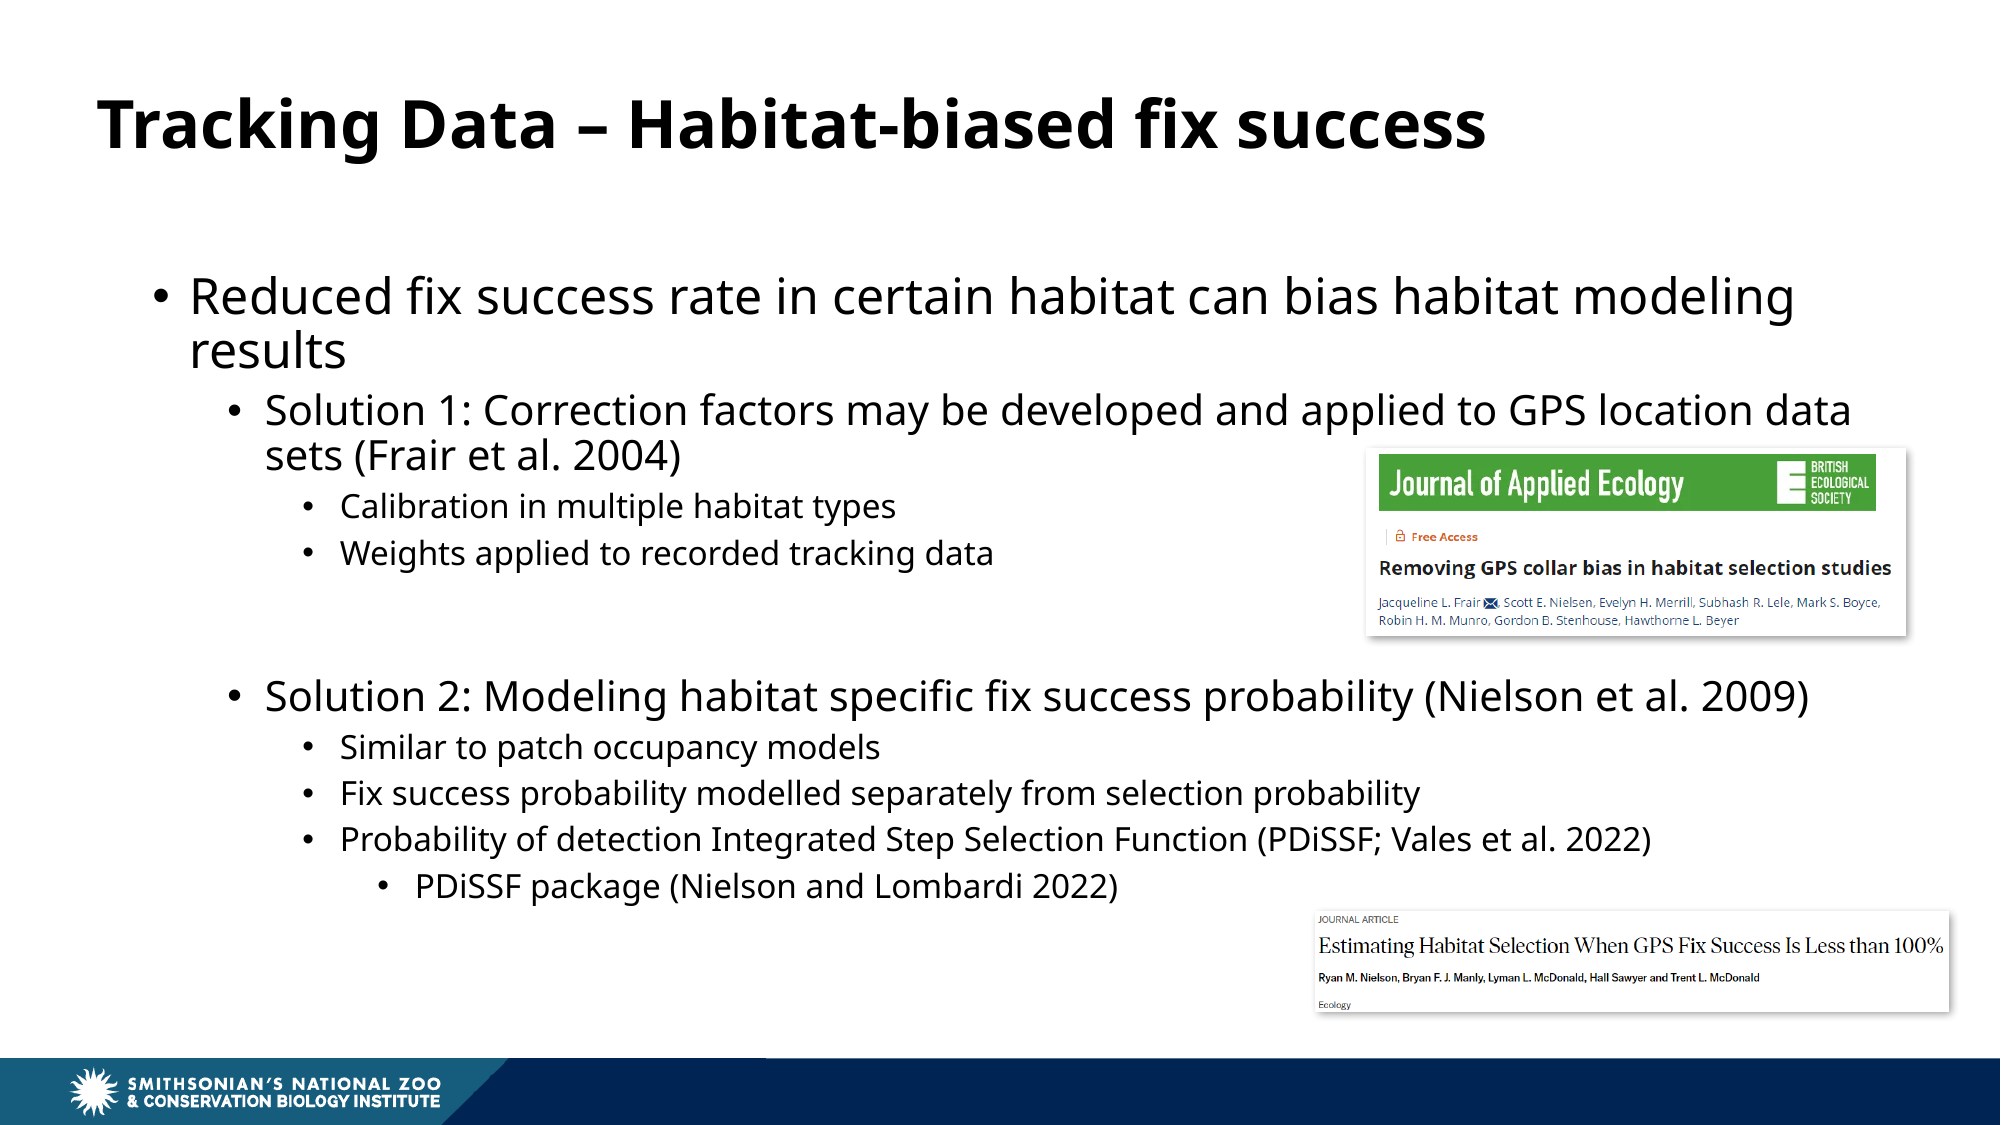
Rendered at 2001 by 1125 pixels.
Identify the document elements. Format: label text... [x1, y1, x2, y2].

picture [1315, 911, 1949, 1013]
picture [1365, 448, 1906, 637]
text_box Reduced fix success rate in certain habitat can bias habitat modeling results Solution 1: Correction factors may be developed and applied to GPS location data sets (Frair et al. 2004) Calibration in multiple habitat types Weights applied to recorded tracking data Solution 2: Modeling habitat specific fix success probability (Nielson et al. 2009) Similar to patch occupancy models Fix success probability modelled separately from selection probability Probability of detection Integrated Step Selection Function (PDiSSF; Vales et al. 2022) PDiSSF package (Nielson and Lombardi 2022) [137, 263, 1949, 1028]
picture [0, 1058, 701, 1125]
text_box Tracking Data – Habitat-biased fix success [81, 18, 1807, 236]
